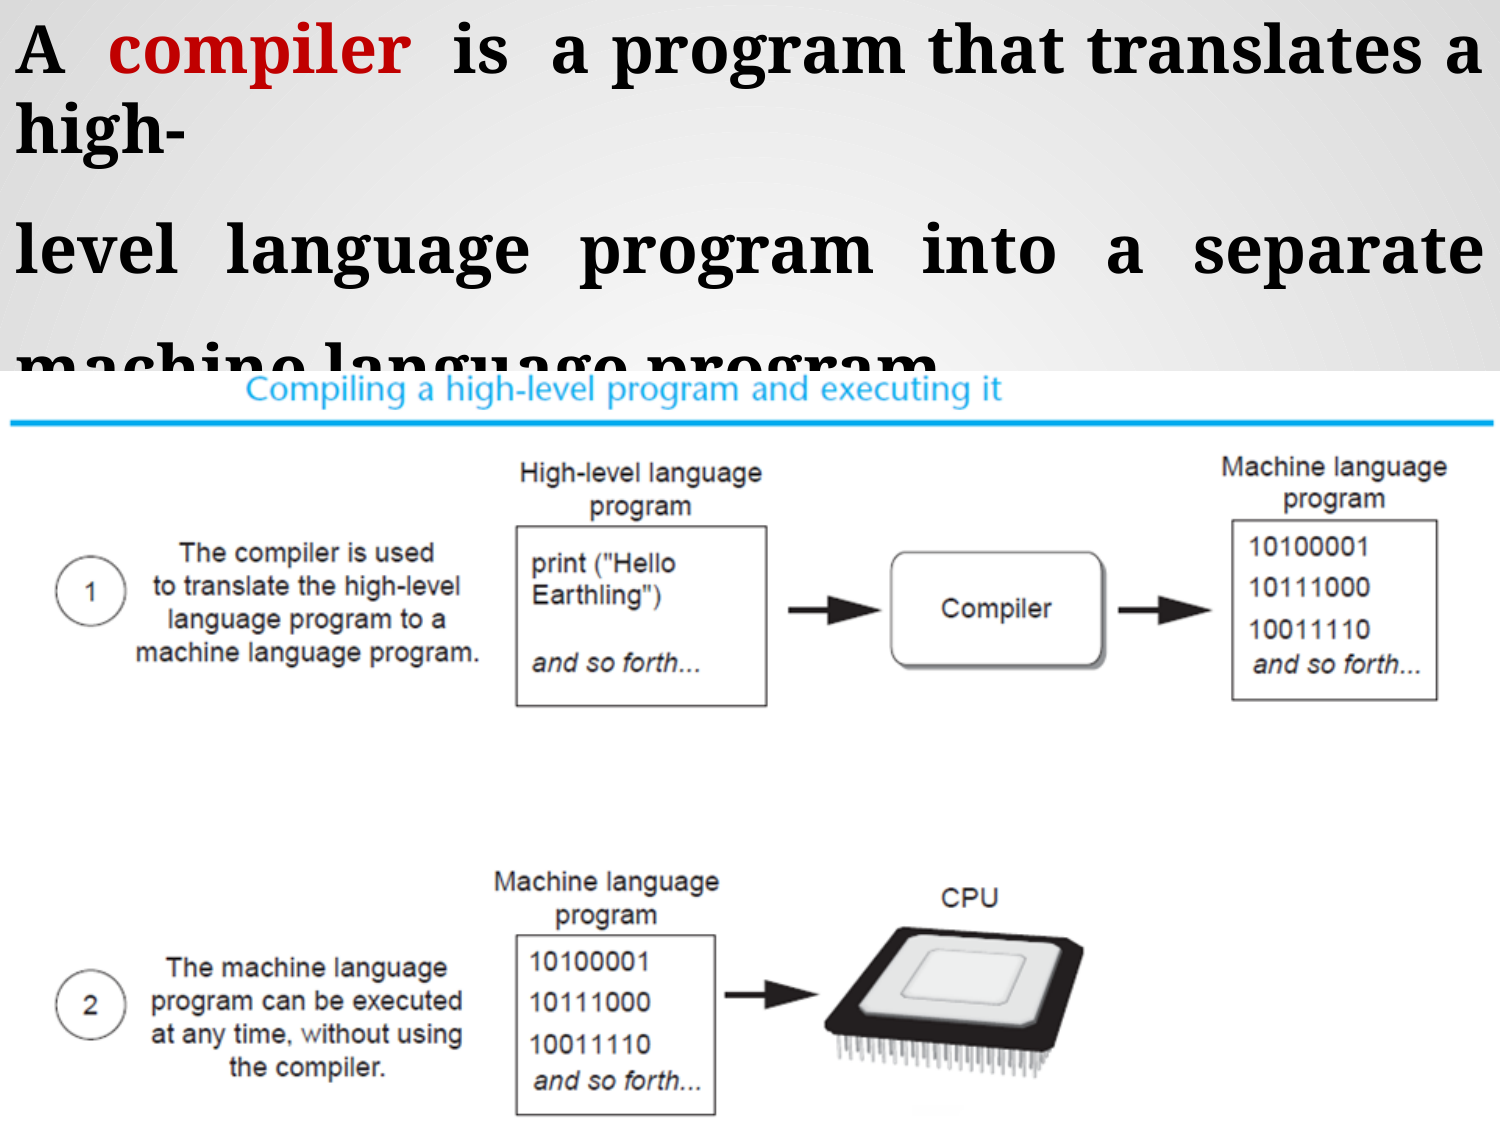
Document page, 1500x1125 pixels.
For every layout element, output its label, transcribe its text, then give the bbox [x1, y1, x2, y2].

text_box A compiler is a program that translates a high- level language program into a separate machine language program. [1, 0, 1500, 370]
picture [0, 370, 1500, 1125]
